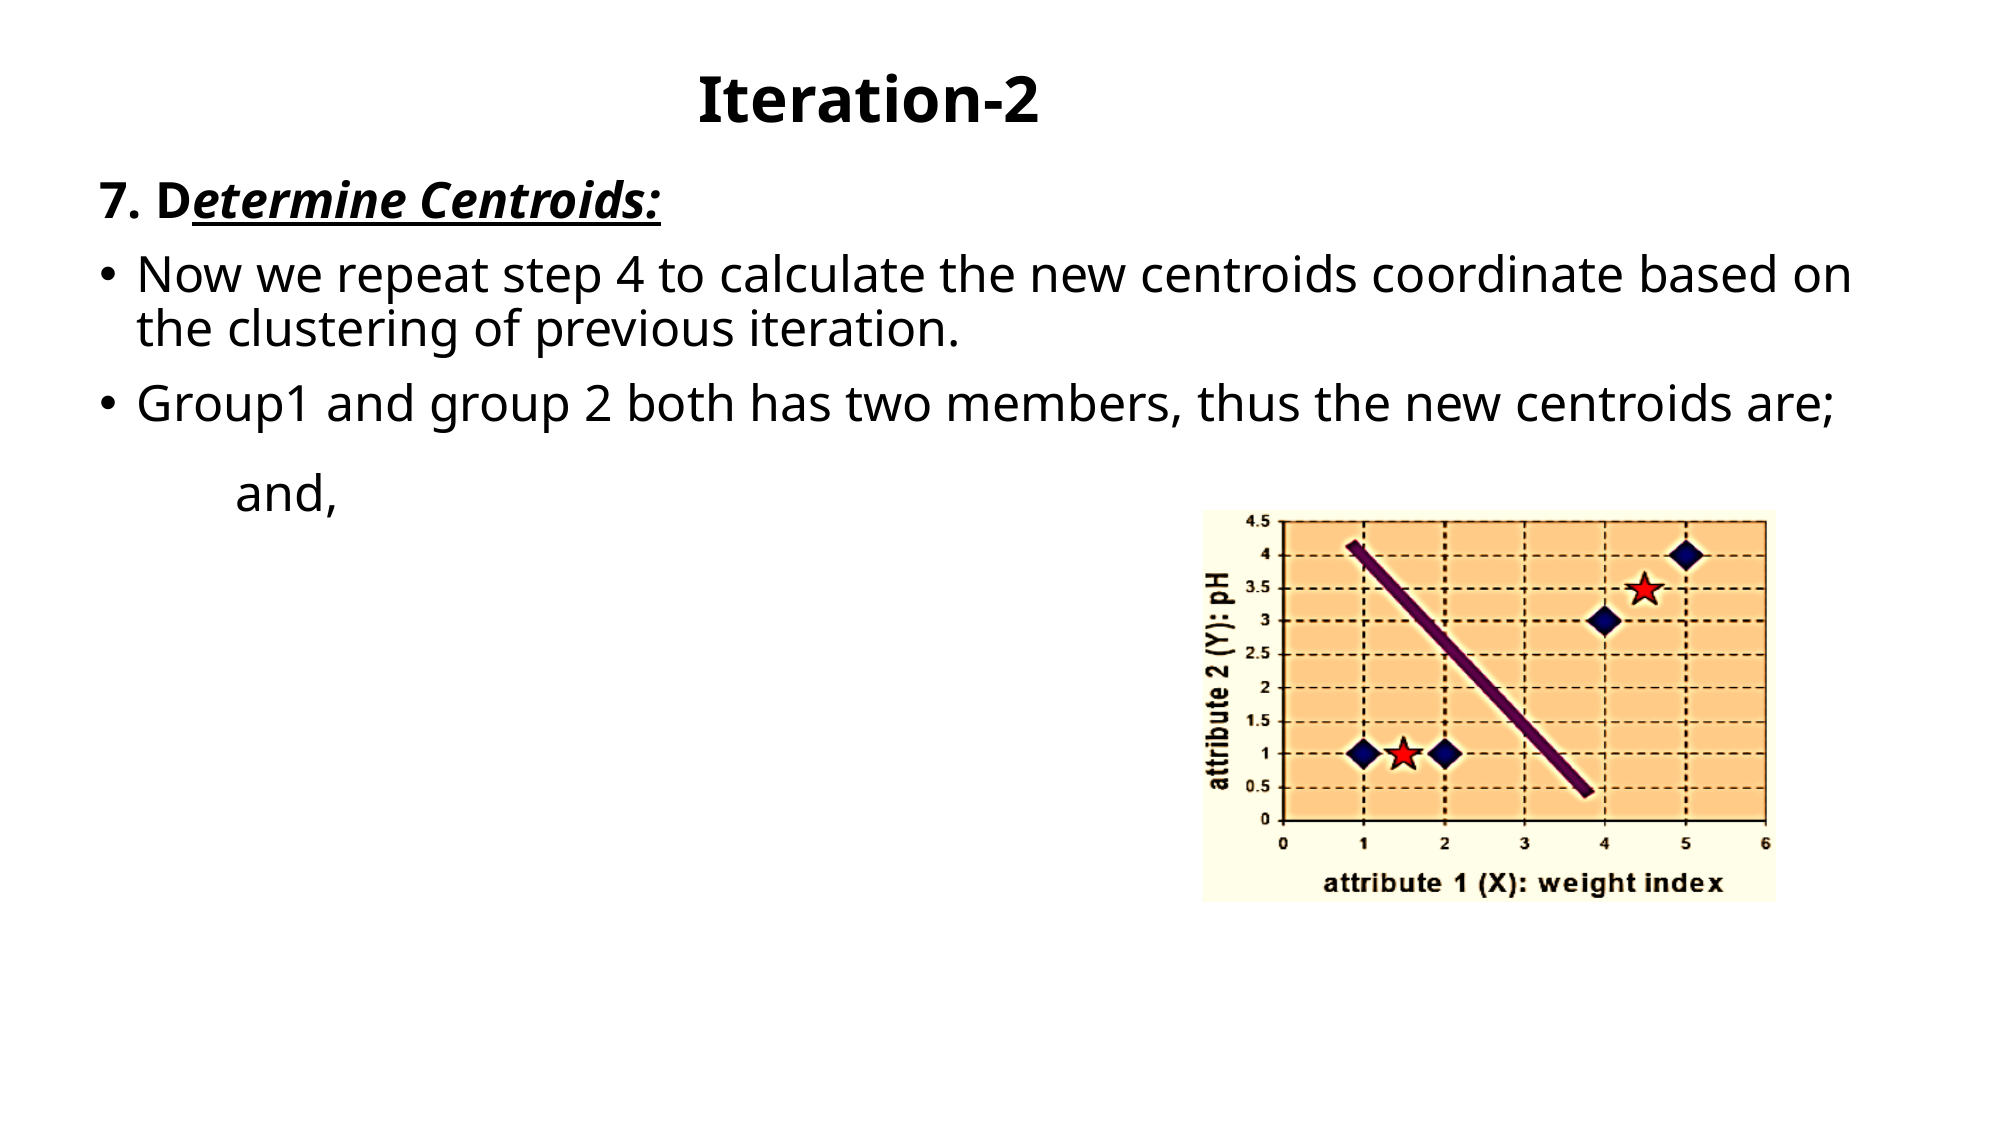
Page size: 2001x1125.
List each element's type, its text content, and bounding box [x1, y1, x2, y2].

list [1202, 510, 1776, 902]
title Iteration-2 [137, 59, 1602, 144]
